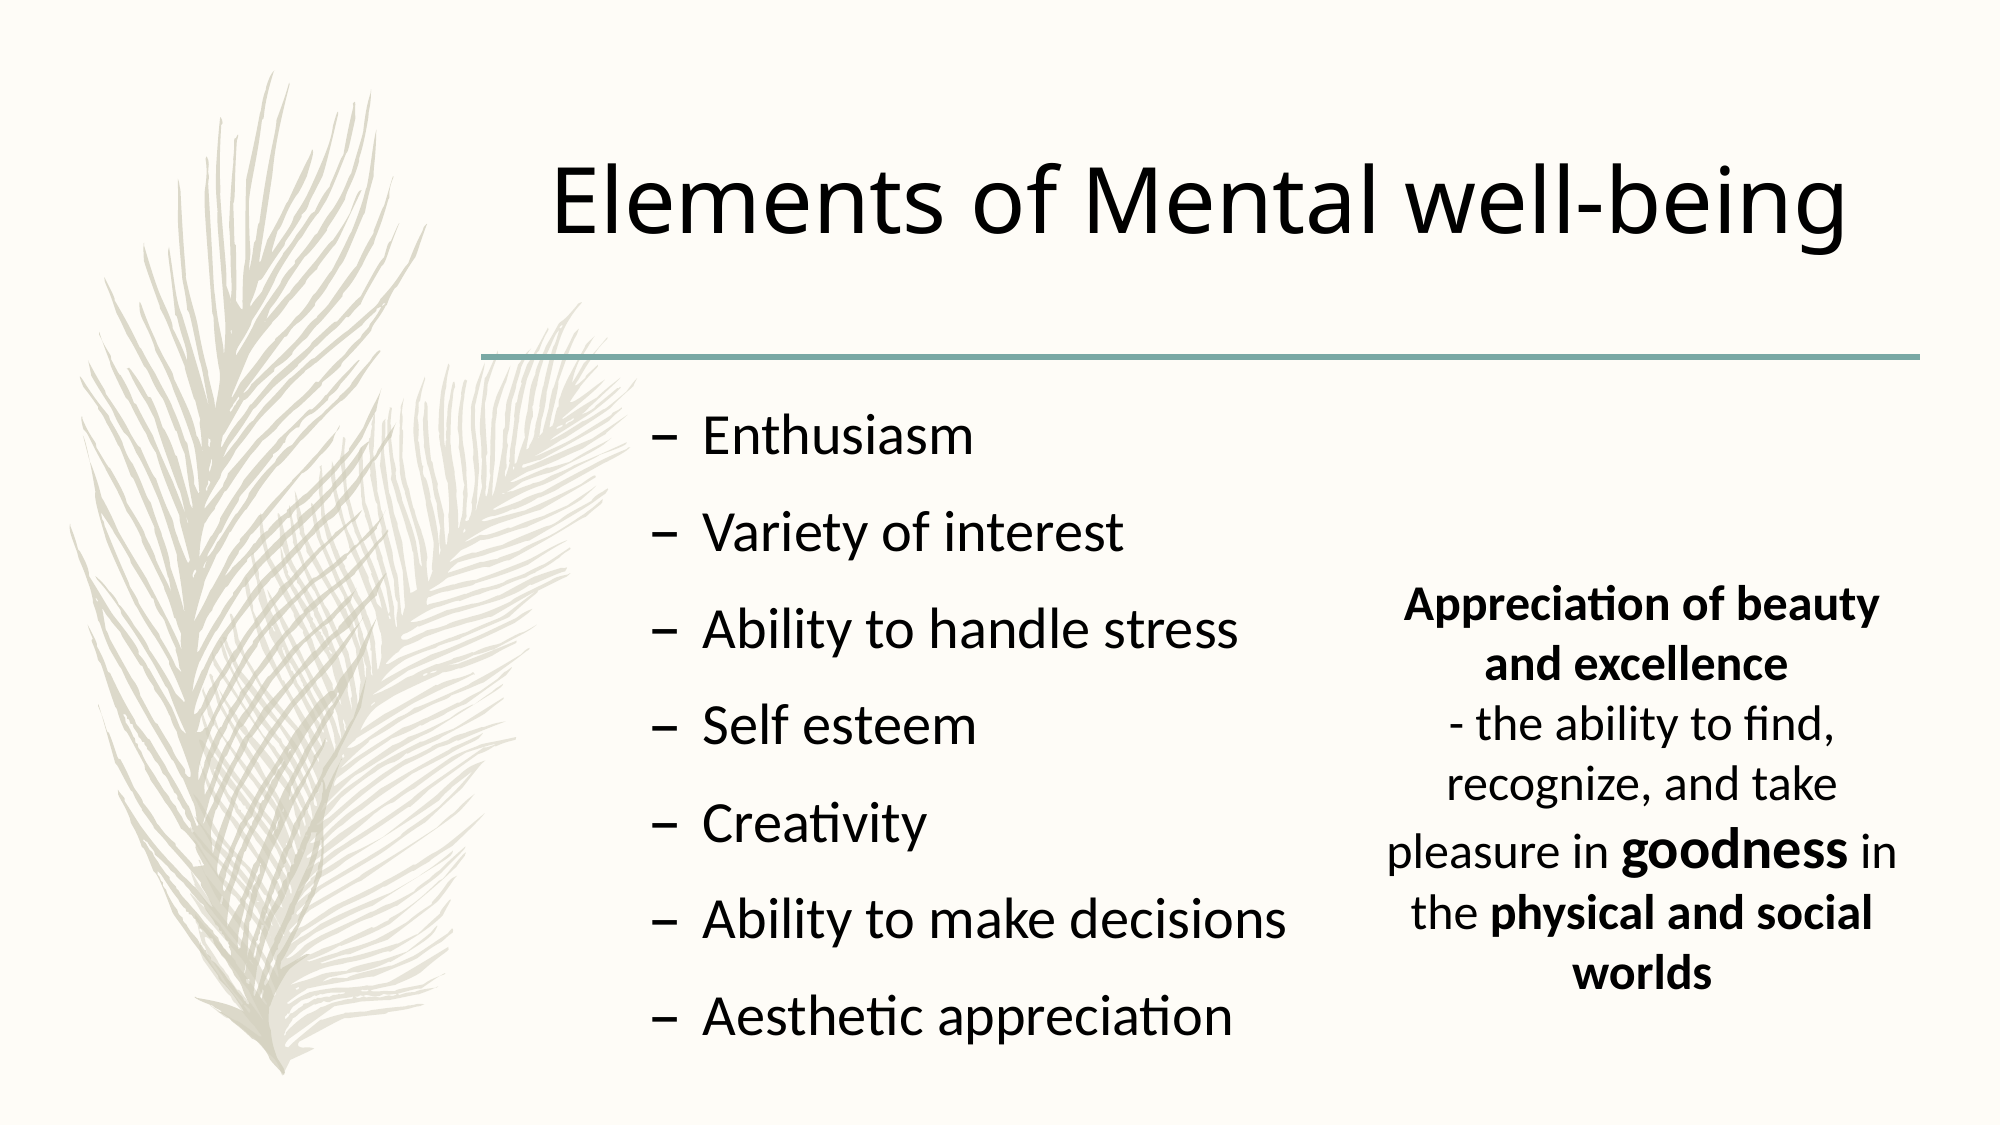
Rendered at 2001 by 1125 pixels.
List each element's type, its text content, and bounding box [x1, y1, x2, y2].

text_box Appreciation of beauty and excellence - the ability to find, recognize, and take pleasure in goodness in the physical and social worlds [1364, 562, 1920, 1008]
list Enthusiasm Variety of interest Ability to handle stress Self esteem Creativity Ability to make decisions Aesthetic appreciation [635, 380, 1354, 1110]
title Elements of Mental well-being [481, 138, 1920, 350]
